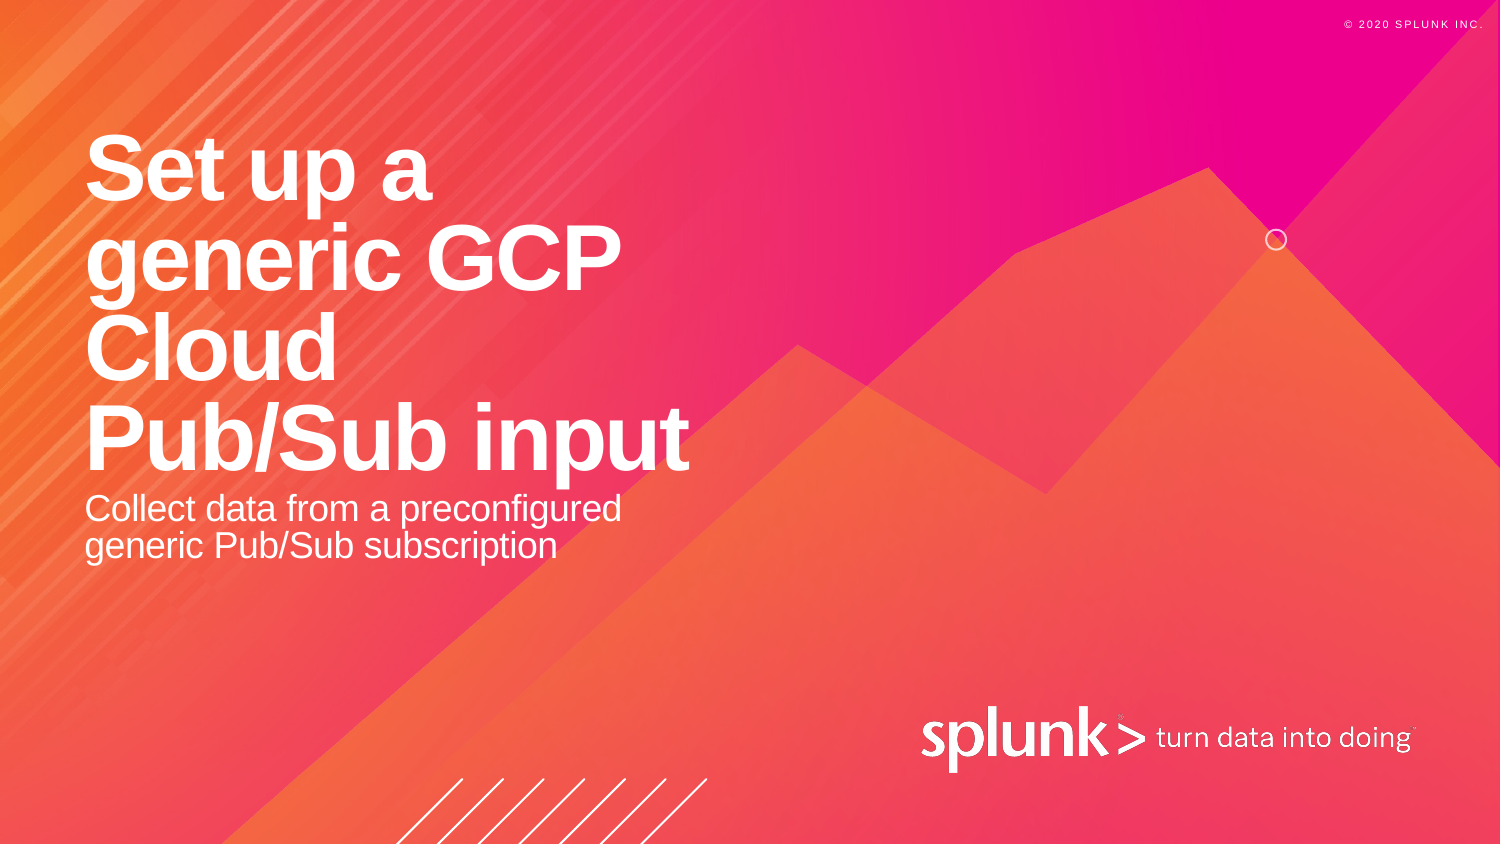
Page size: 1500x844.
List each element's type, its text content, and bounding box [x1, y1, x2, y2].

picture [0, 0, 1496, 844]
list Collect data from a preconfigured generic Pub/Sub subscription [84, 491, 708, 530]
picture [921, 706, 1416, 773]
picture [1272, 231, 1281, 238]
title Set up a generic GCP Cloud Pub/Sub input [84, 215, 708, 489]
